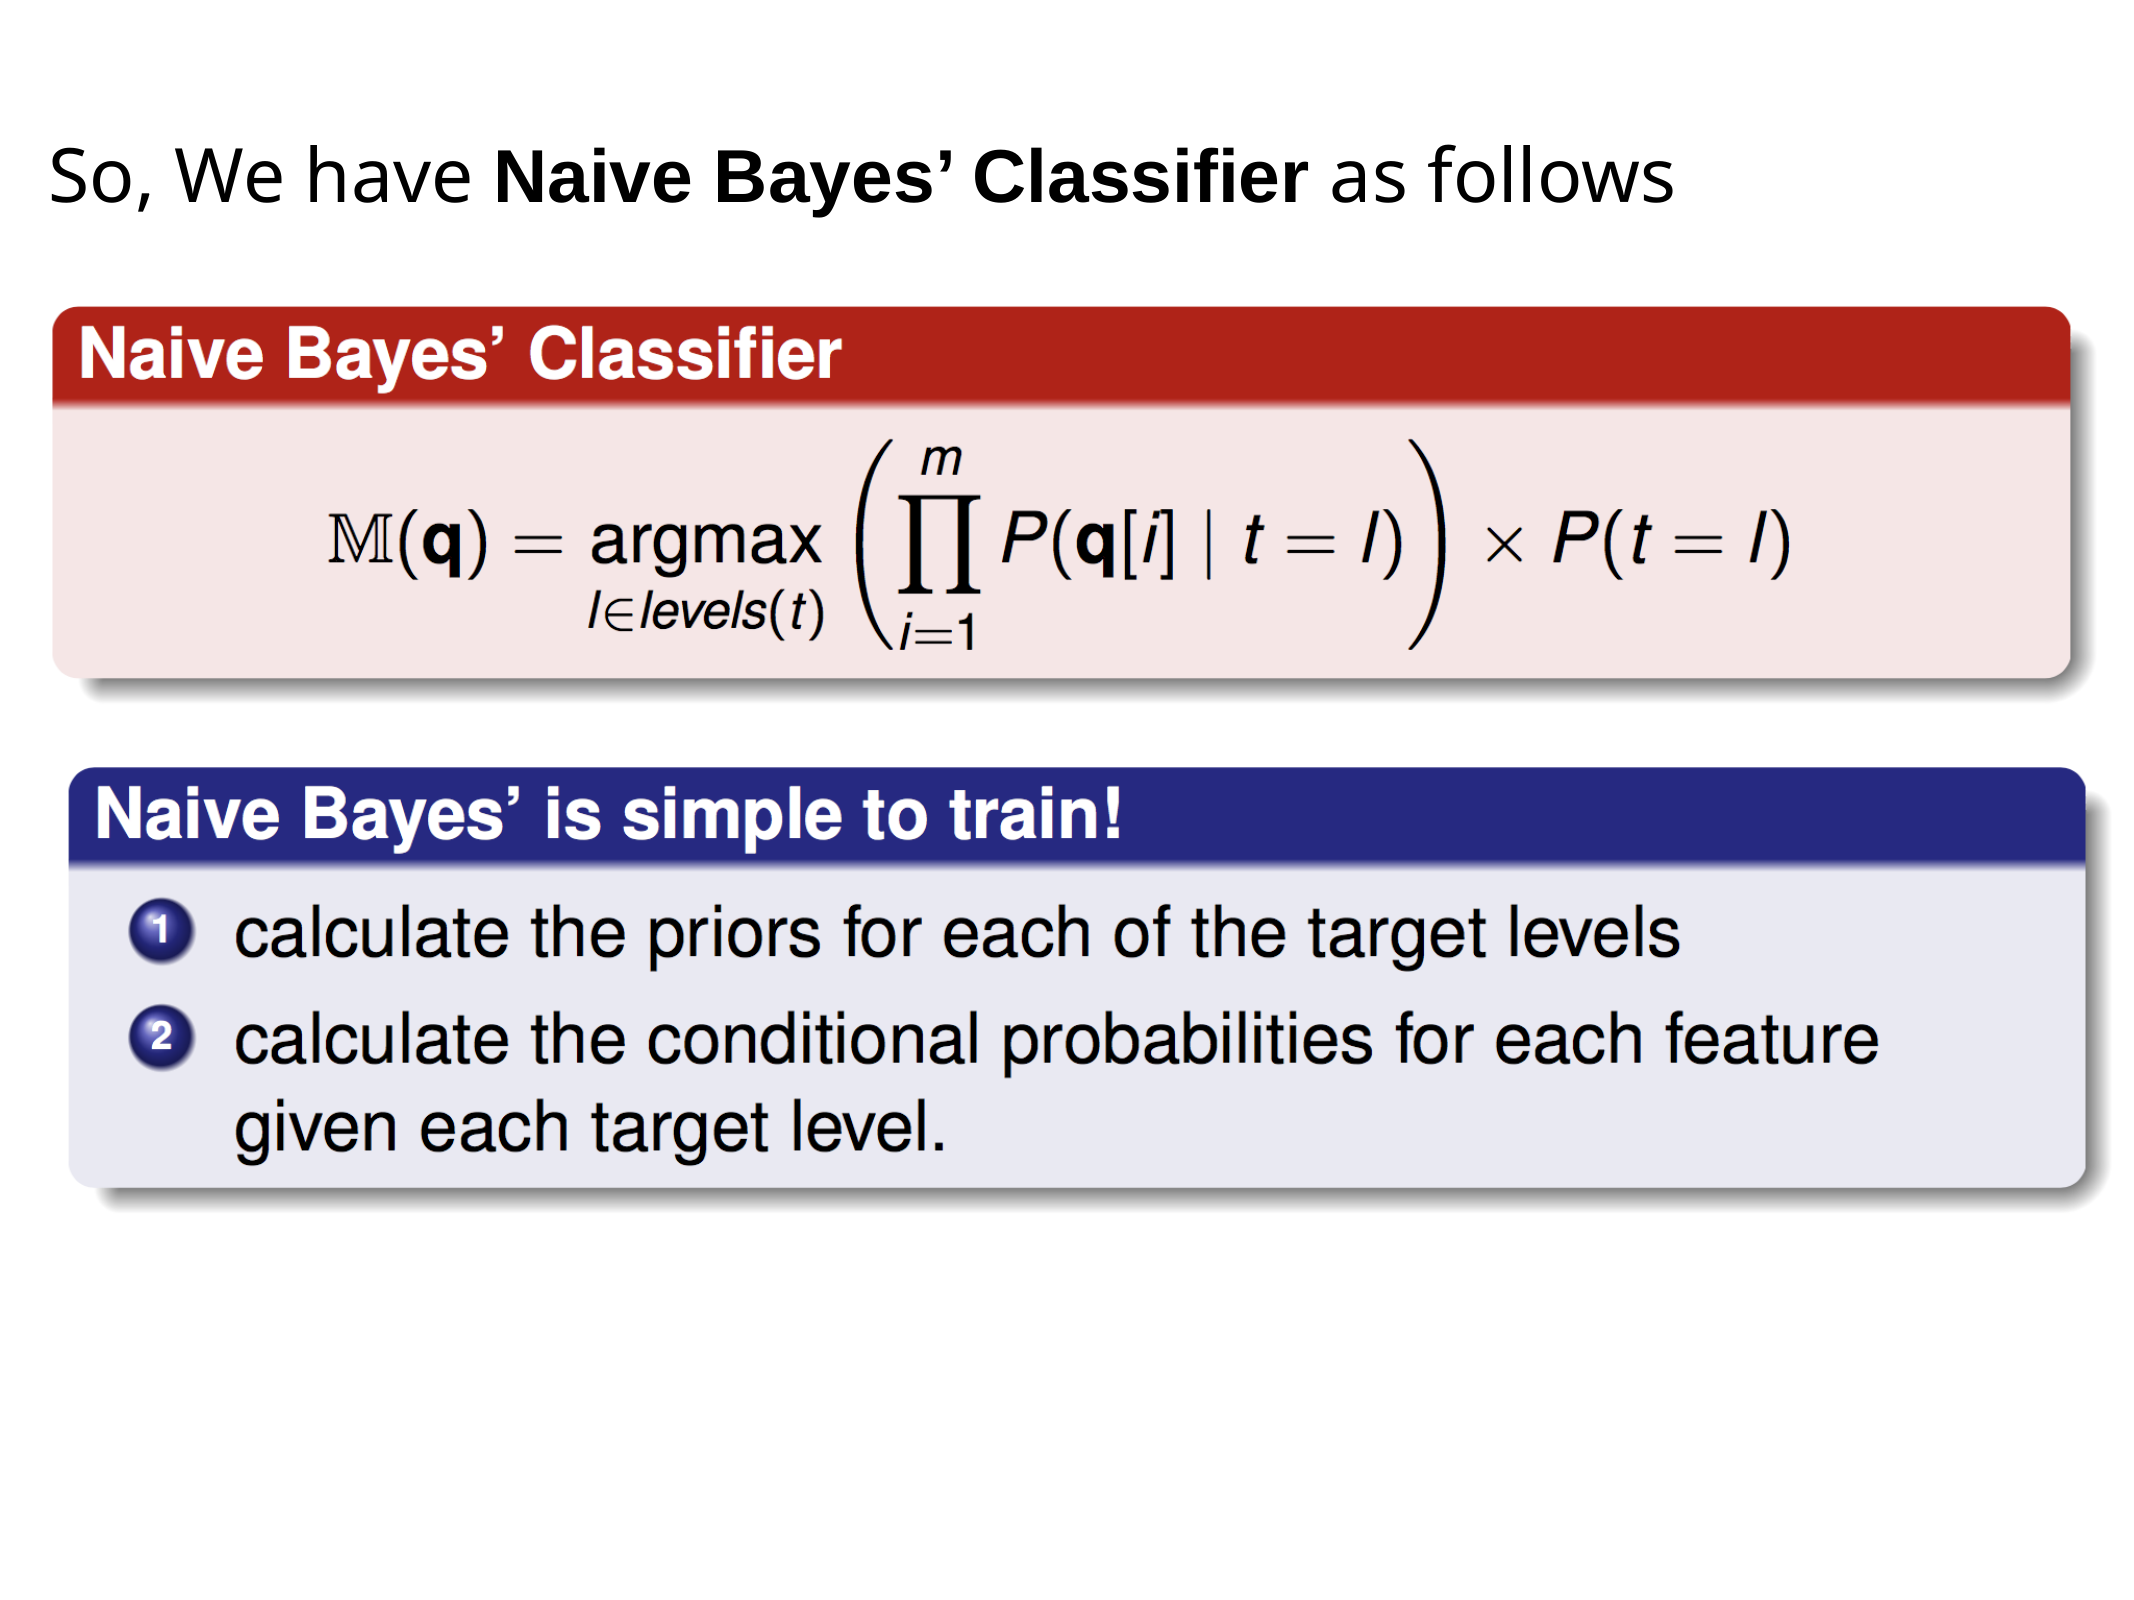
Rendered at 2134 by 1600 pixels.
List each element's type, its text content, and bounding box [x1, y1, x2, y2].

picture [52, 742, 2123, 1233]
picture [41, 281, 2134, 728]
text_box So, We have Naive Bayes’ Classifier as follows [40, 119, 1685, 227]
